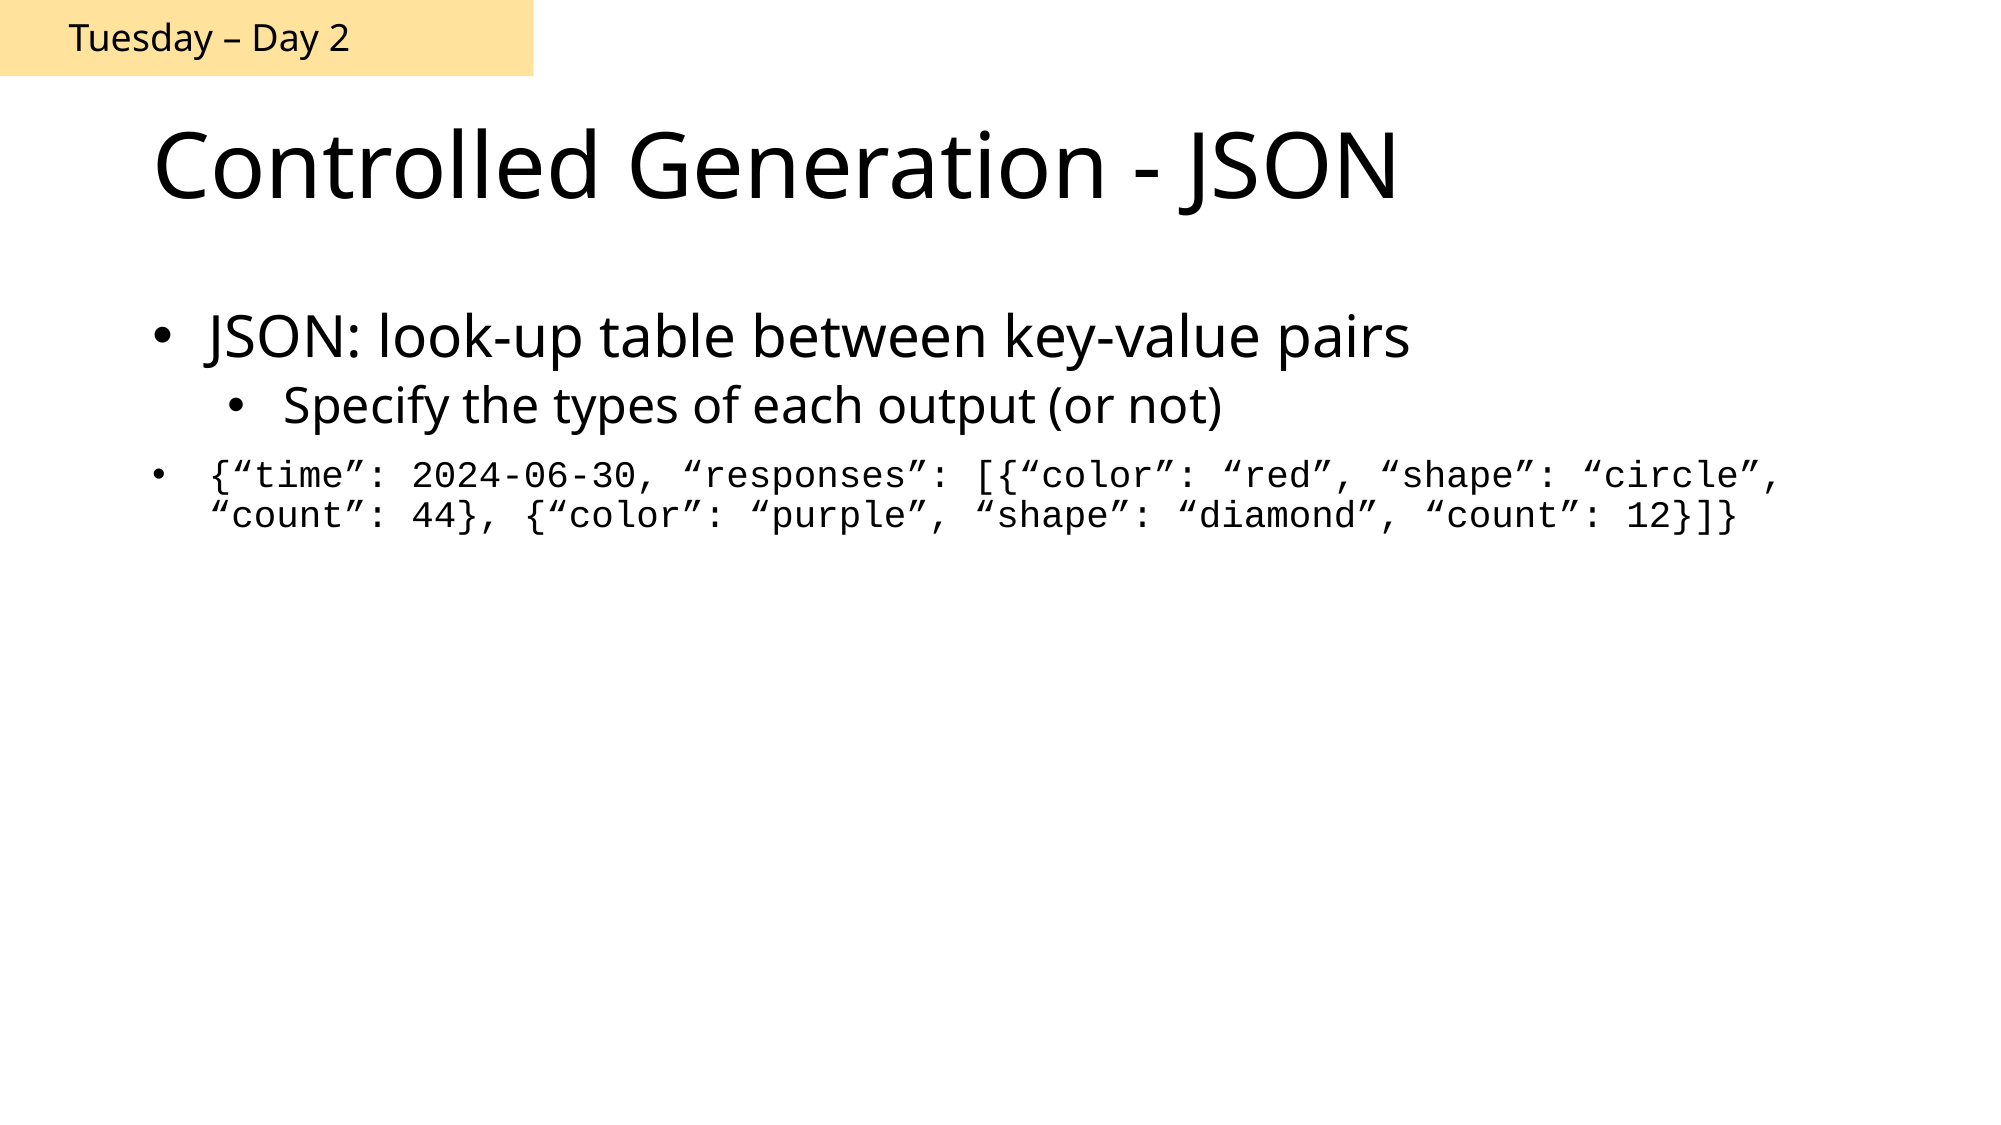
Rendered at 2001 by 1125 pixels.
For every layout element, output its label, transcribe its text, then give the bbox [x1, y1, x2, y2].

title Controlled Generation - JSON [137, 59, 1863, 278]
text_box Tuesday – Day 2 [0, 0, 534, 77]
list JSON: look-up table between key-value pairs Specify the types of each output (or not) {“time”: 2024-06-30, “responses”: [{“color”: “red”, “shape”: “circle”, “count”: 44}, {“color”: “purple”, “shape”: “diamond”, “count”: 12}]} [137, 299, 1863, 1014]
